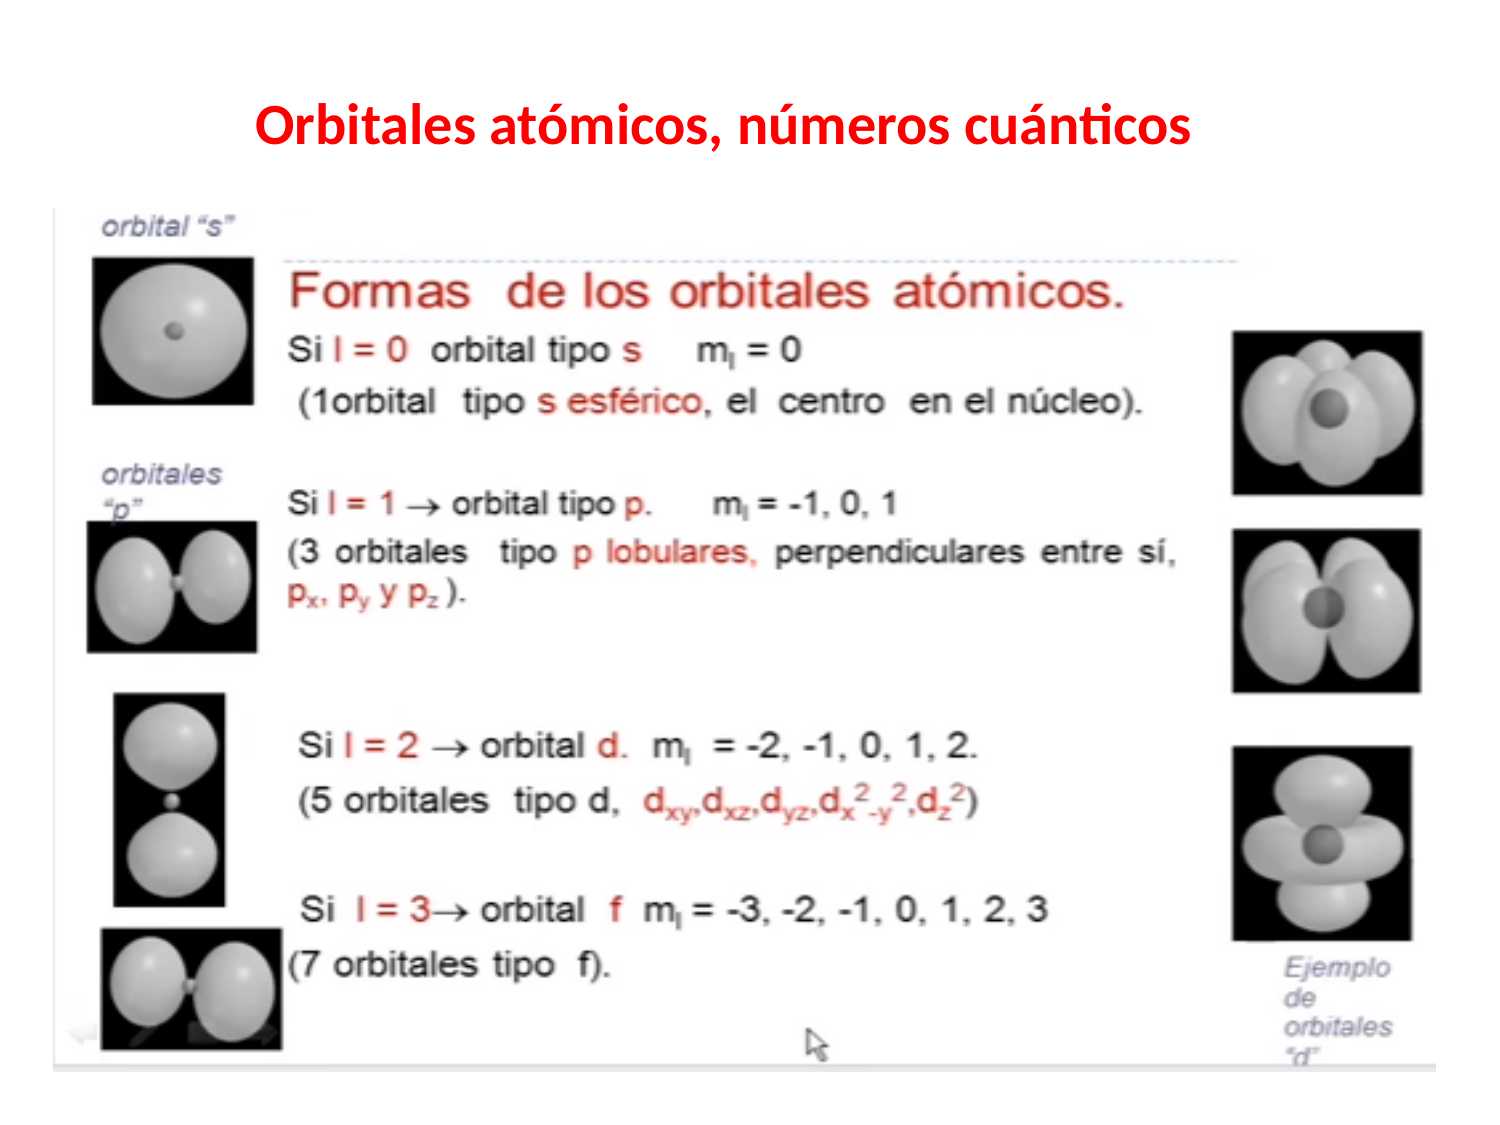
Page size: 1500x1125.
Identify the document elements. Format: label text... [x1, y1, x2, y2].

title Orbitales atómicos, números cuánticos [147, 78, 1300, 165]
picture [52, 207, 1436, 1072]
